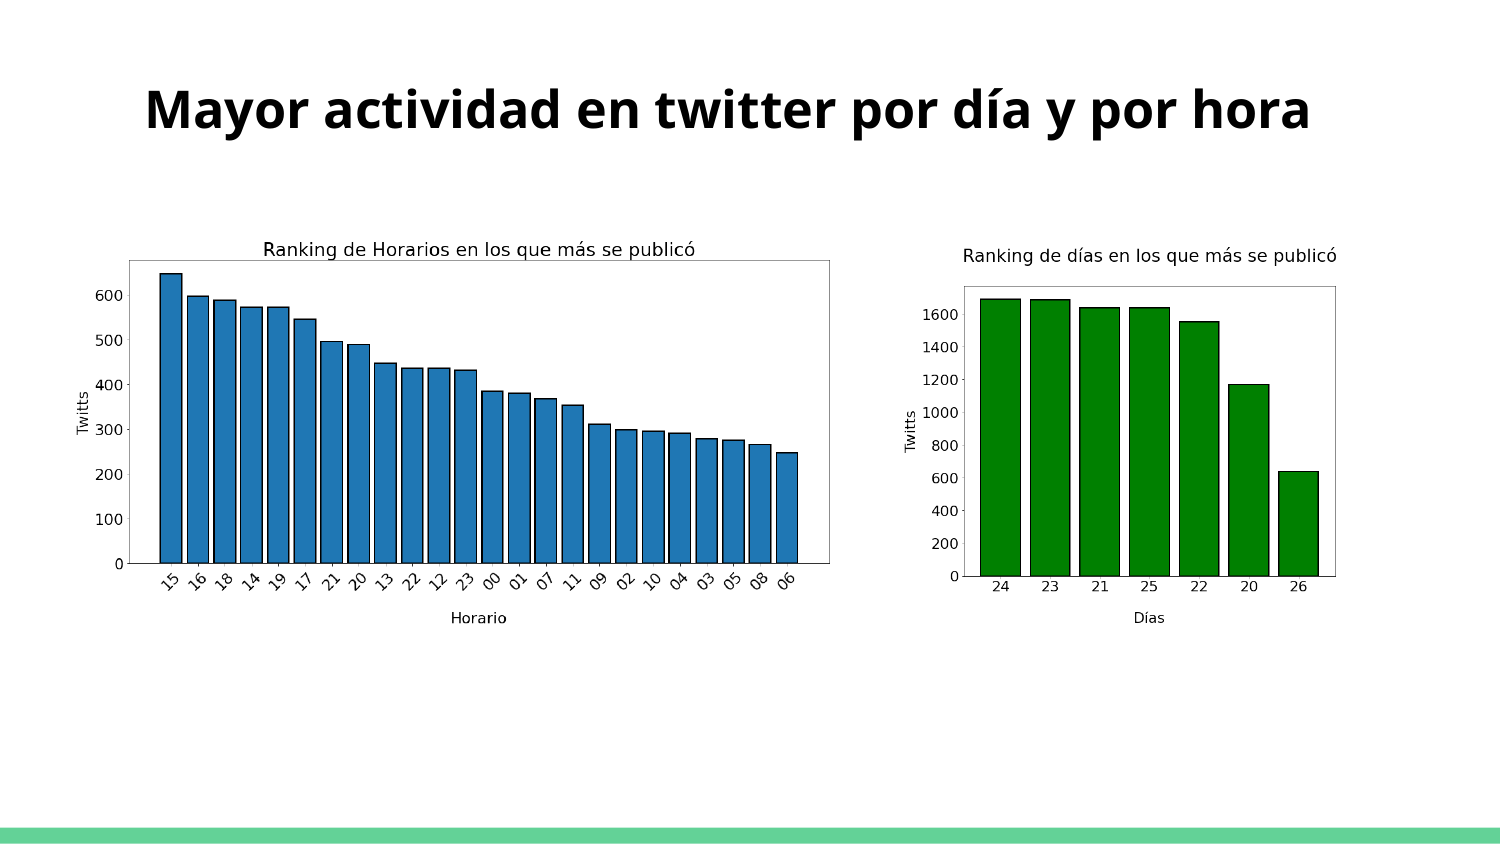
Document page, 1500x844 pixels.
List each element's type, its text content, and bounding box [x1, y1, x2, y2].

picture [885, 242, 1342, 630]
text_box Mayor actividad en twitter por día y por hora [129, 61, 1365, 154]
picture [56, 214, 835, 630]
